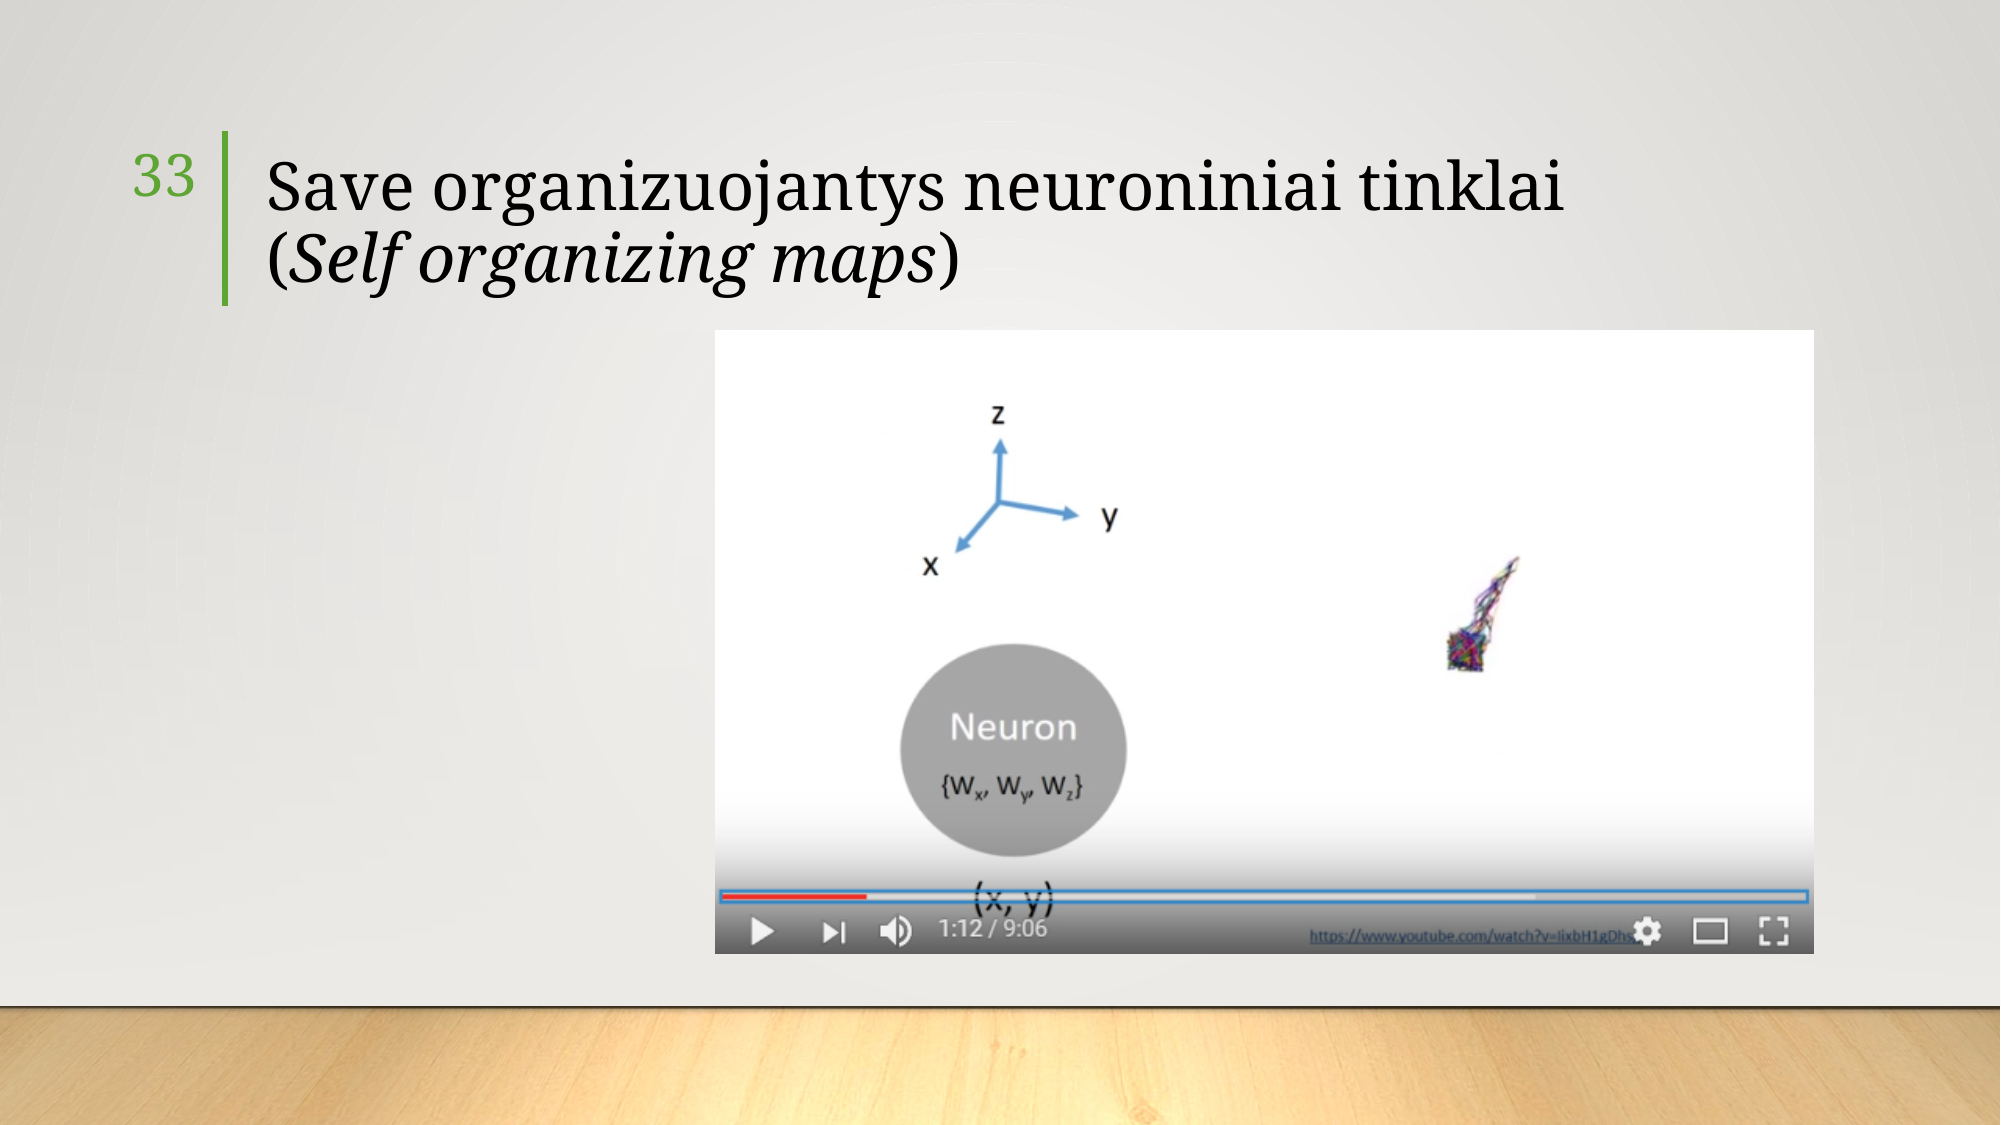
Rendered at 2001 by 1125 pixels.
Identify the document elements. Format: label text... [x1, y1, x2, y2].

title Save organizuojantys neuroniniai tinklai (Self organizing maps) [251, 131, 1814, 305]
slide_number 33 [78, 131, 212, 254]
picture [0, 1006, 2000, 1125]
picture [714, 330, 1814, 955]
